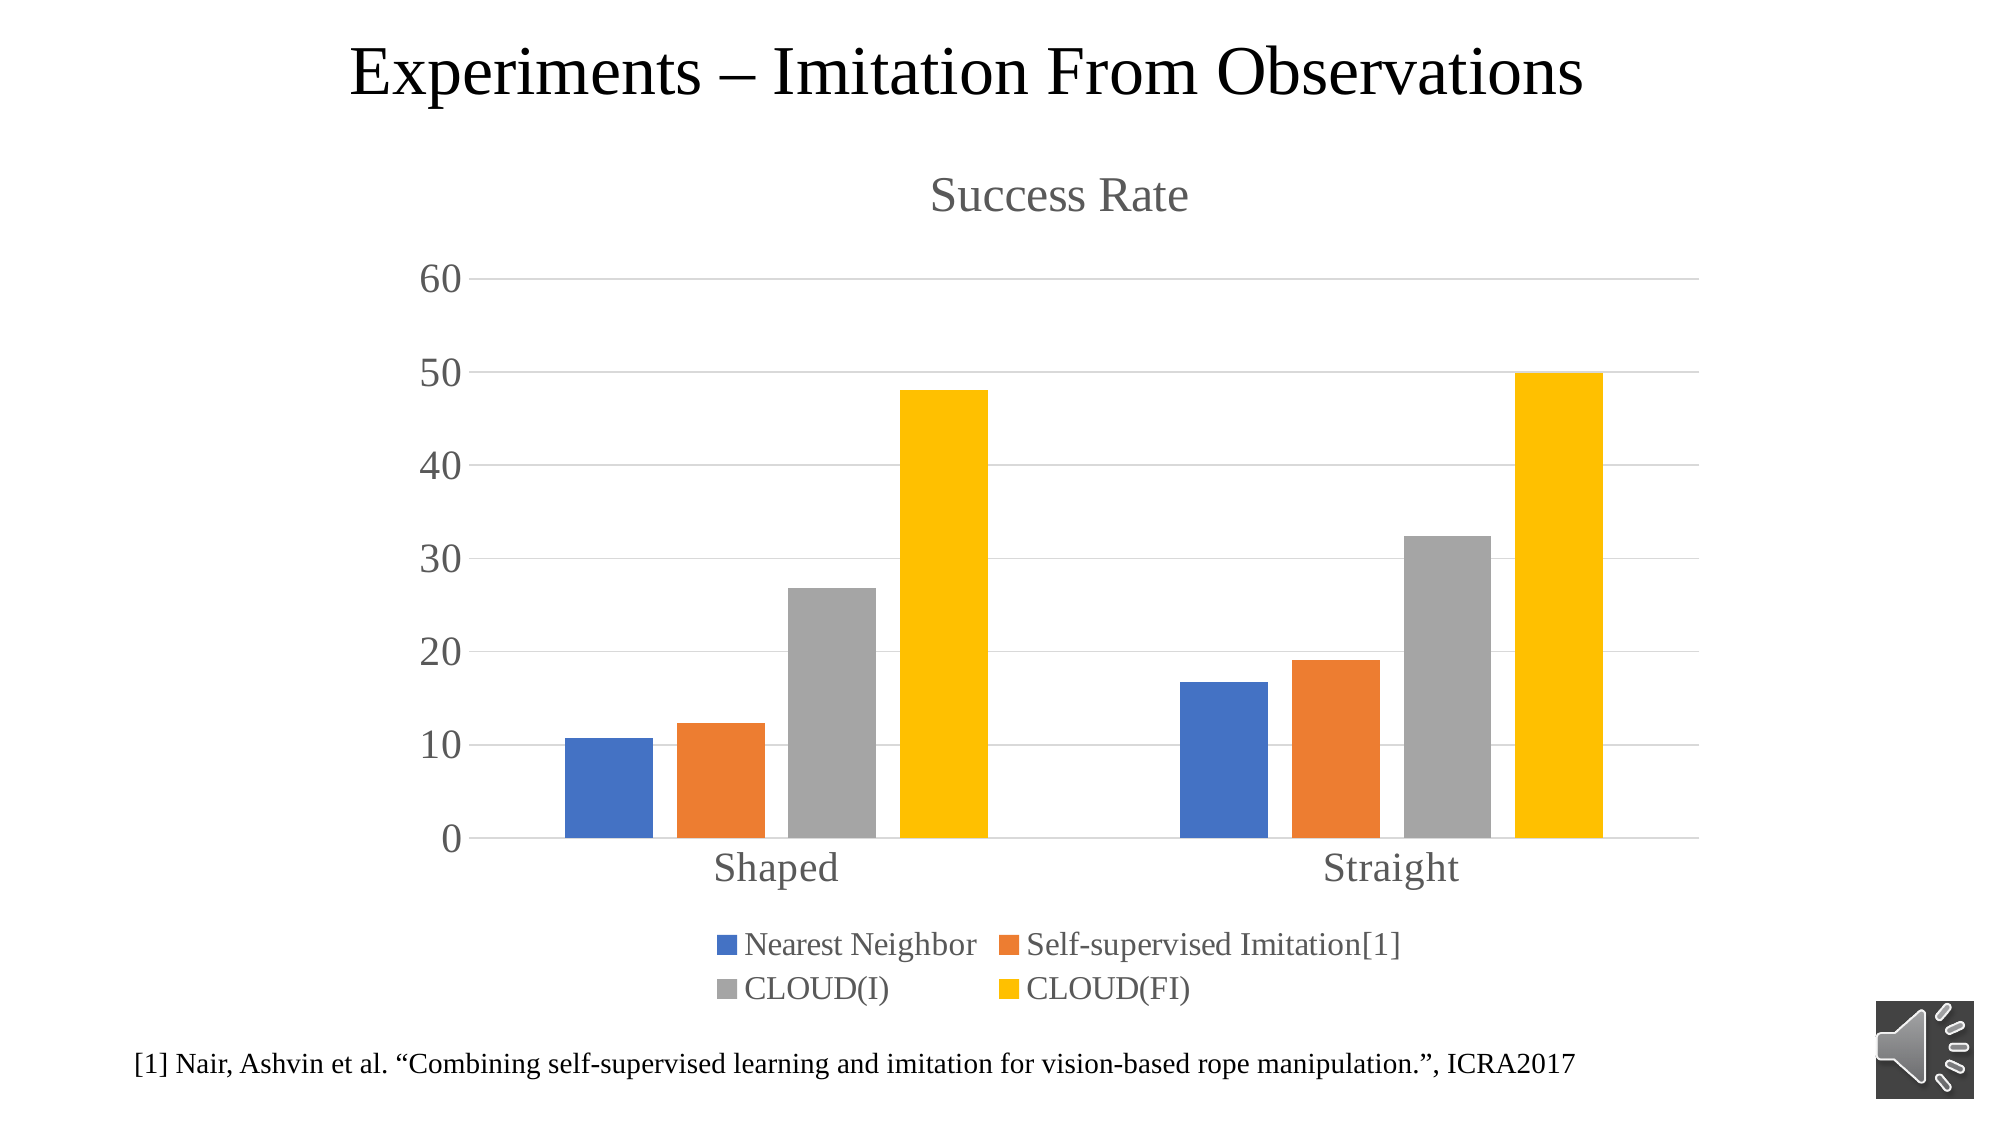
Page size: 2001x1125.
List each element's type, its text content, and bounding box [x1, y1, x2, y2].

picture [1874, 999, 1975, 1100]
title Experiments – Imitation From Observations [334, 0, 1785, 144]
text_box [1] Nair, Ashvin et al. “Combining self-supervised learning and imitation for vision-based rope manipulation.”, ICRA2017 [119, 1040, 1801, 1125]
chart [392, 125, 1726, 1015]
